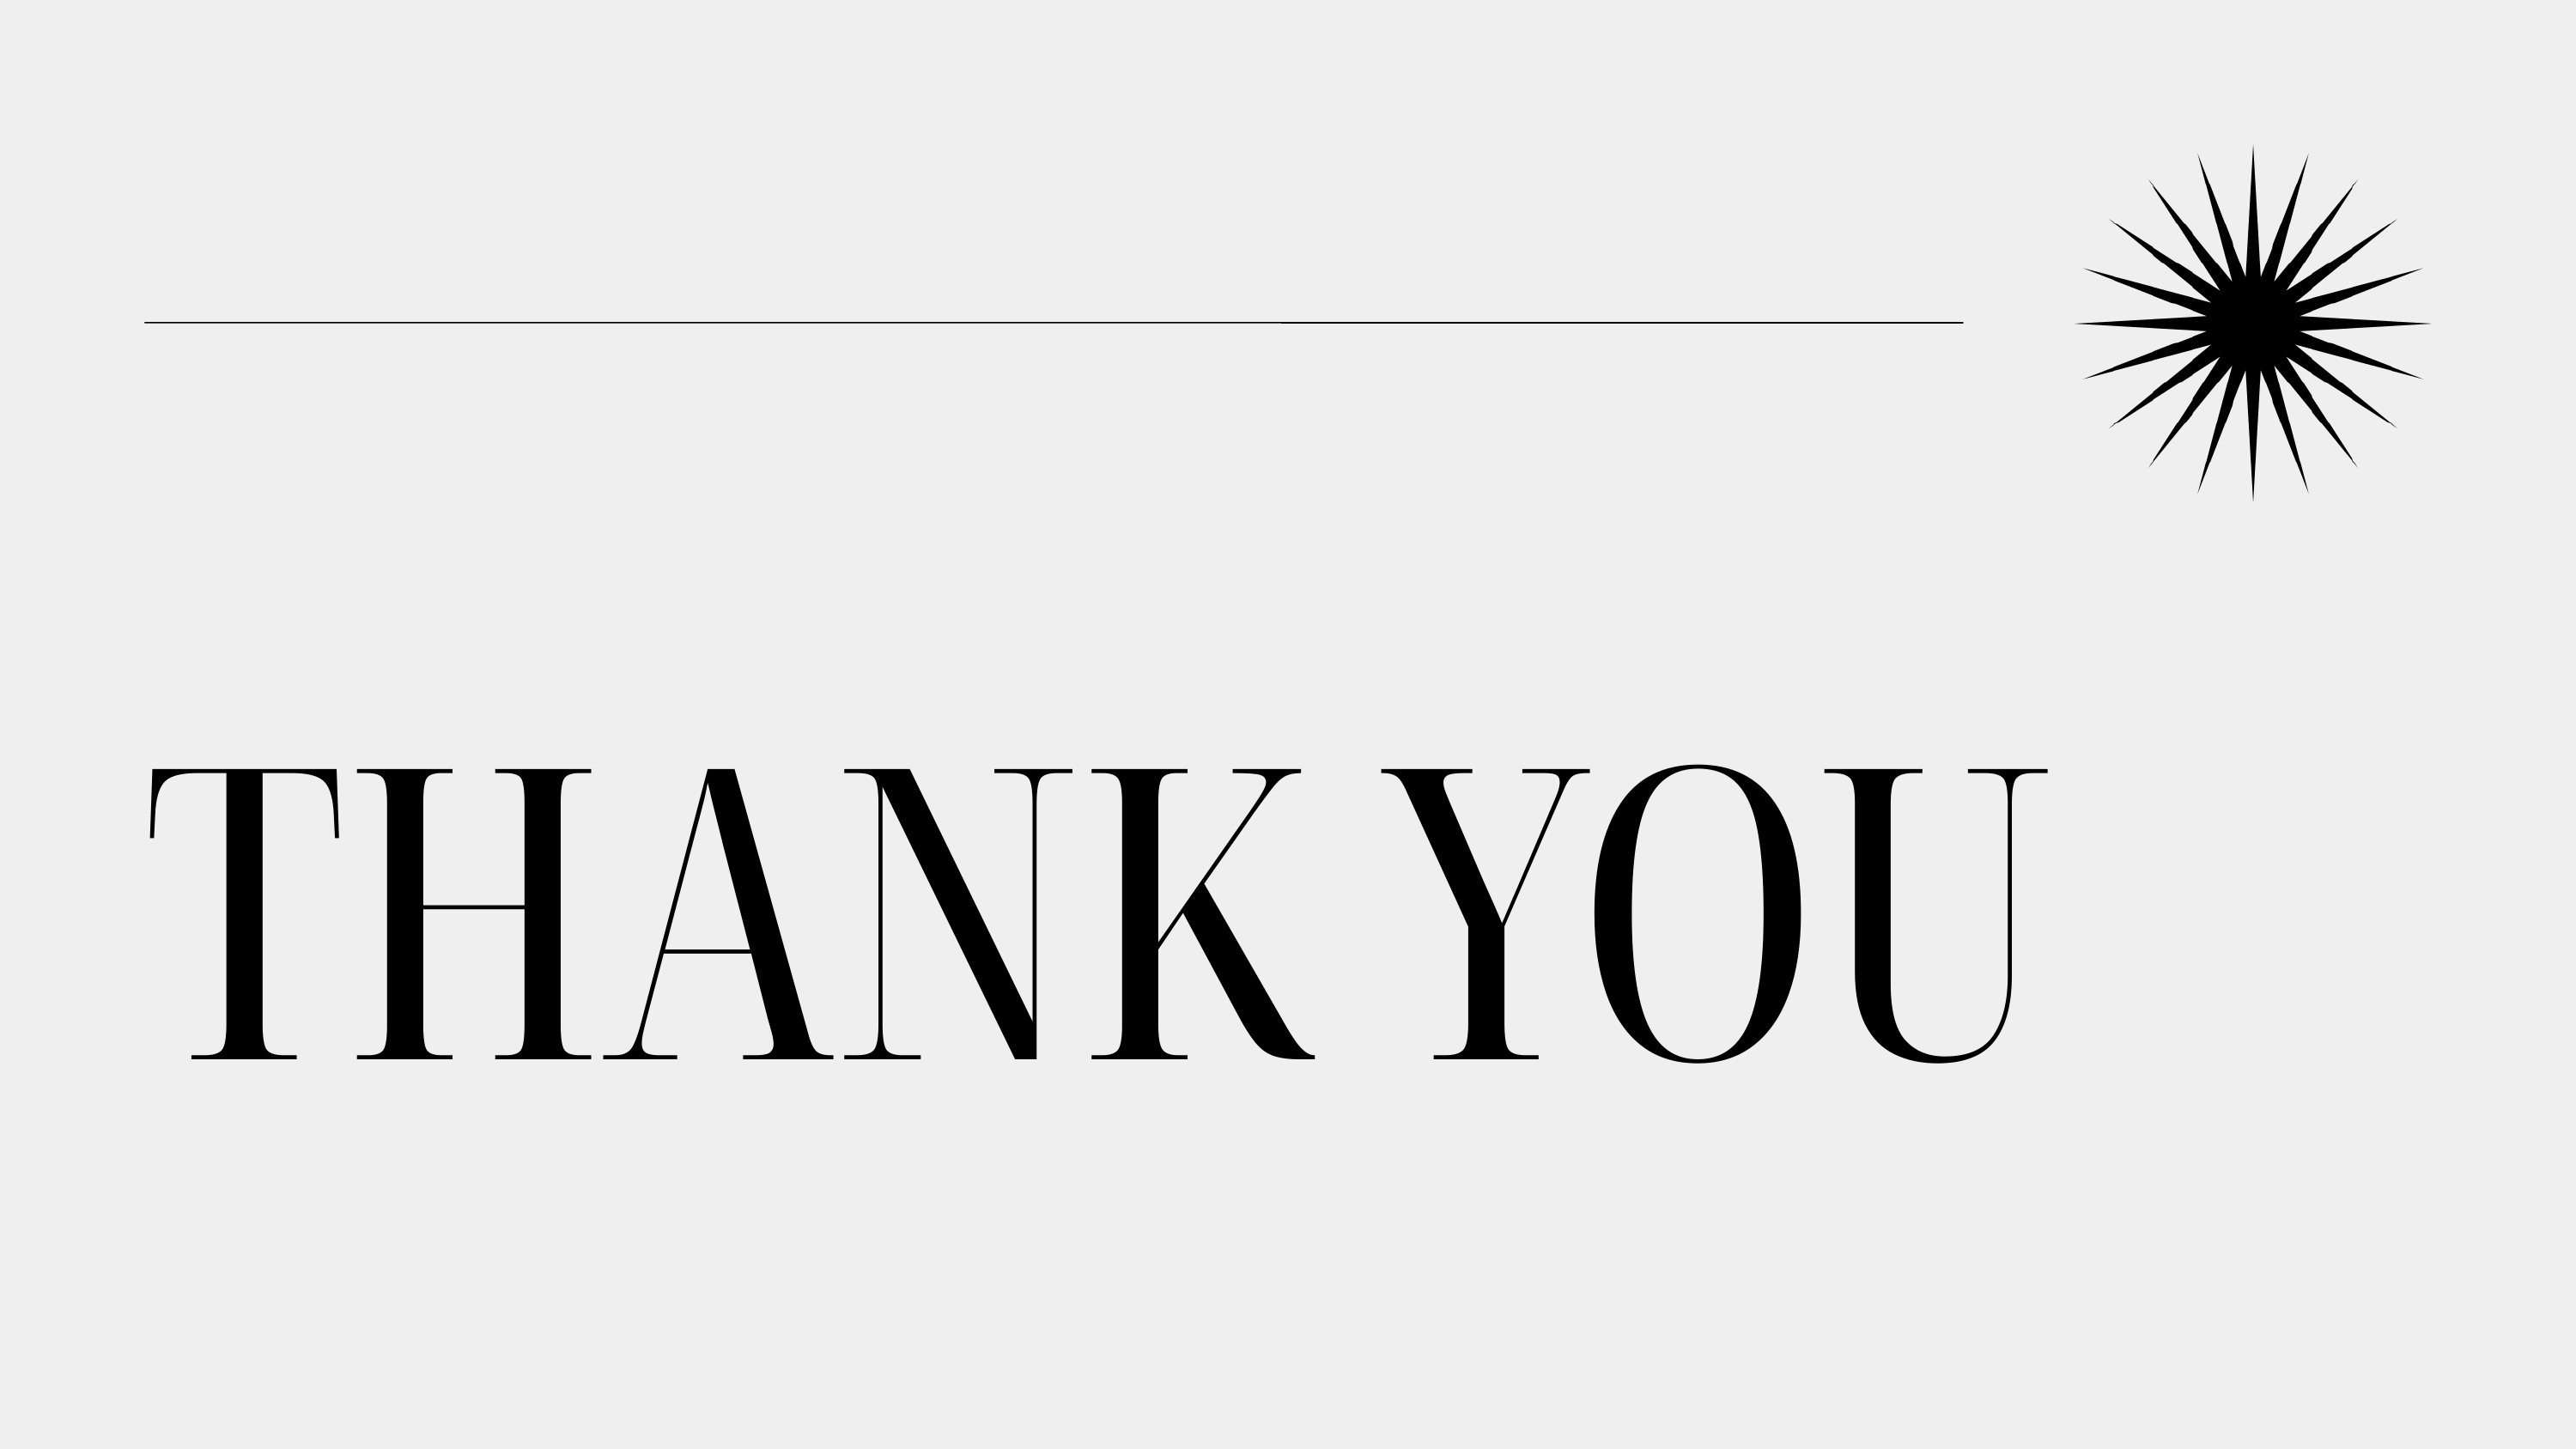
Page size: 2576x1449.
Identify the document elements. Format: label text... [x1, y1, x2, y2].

text_box THANK YOU [144, 673, 2432, 1141]
text_box [2074, 144, 2432, 502]
